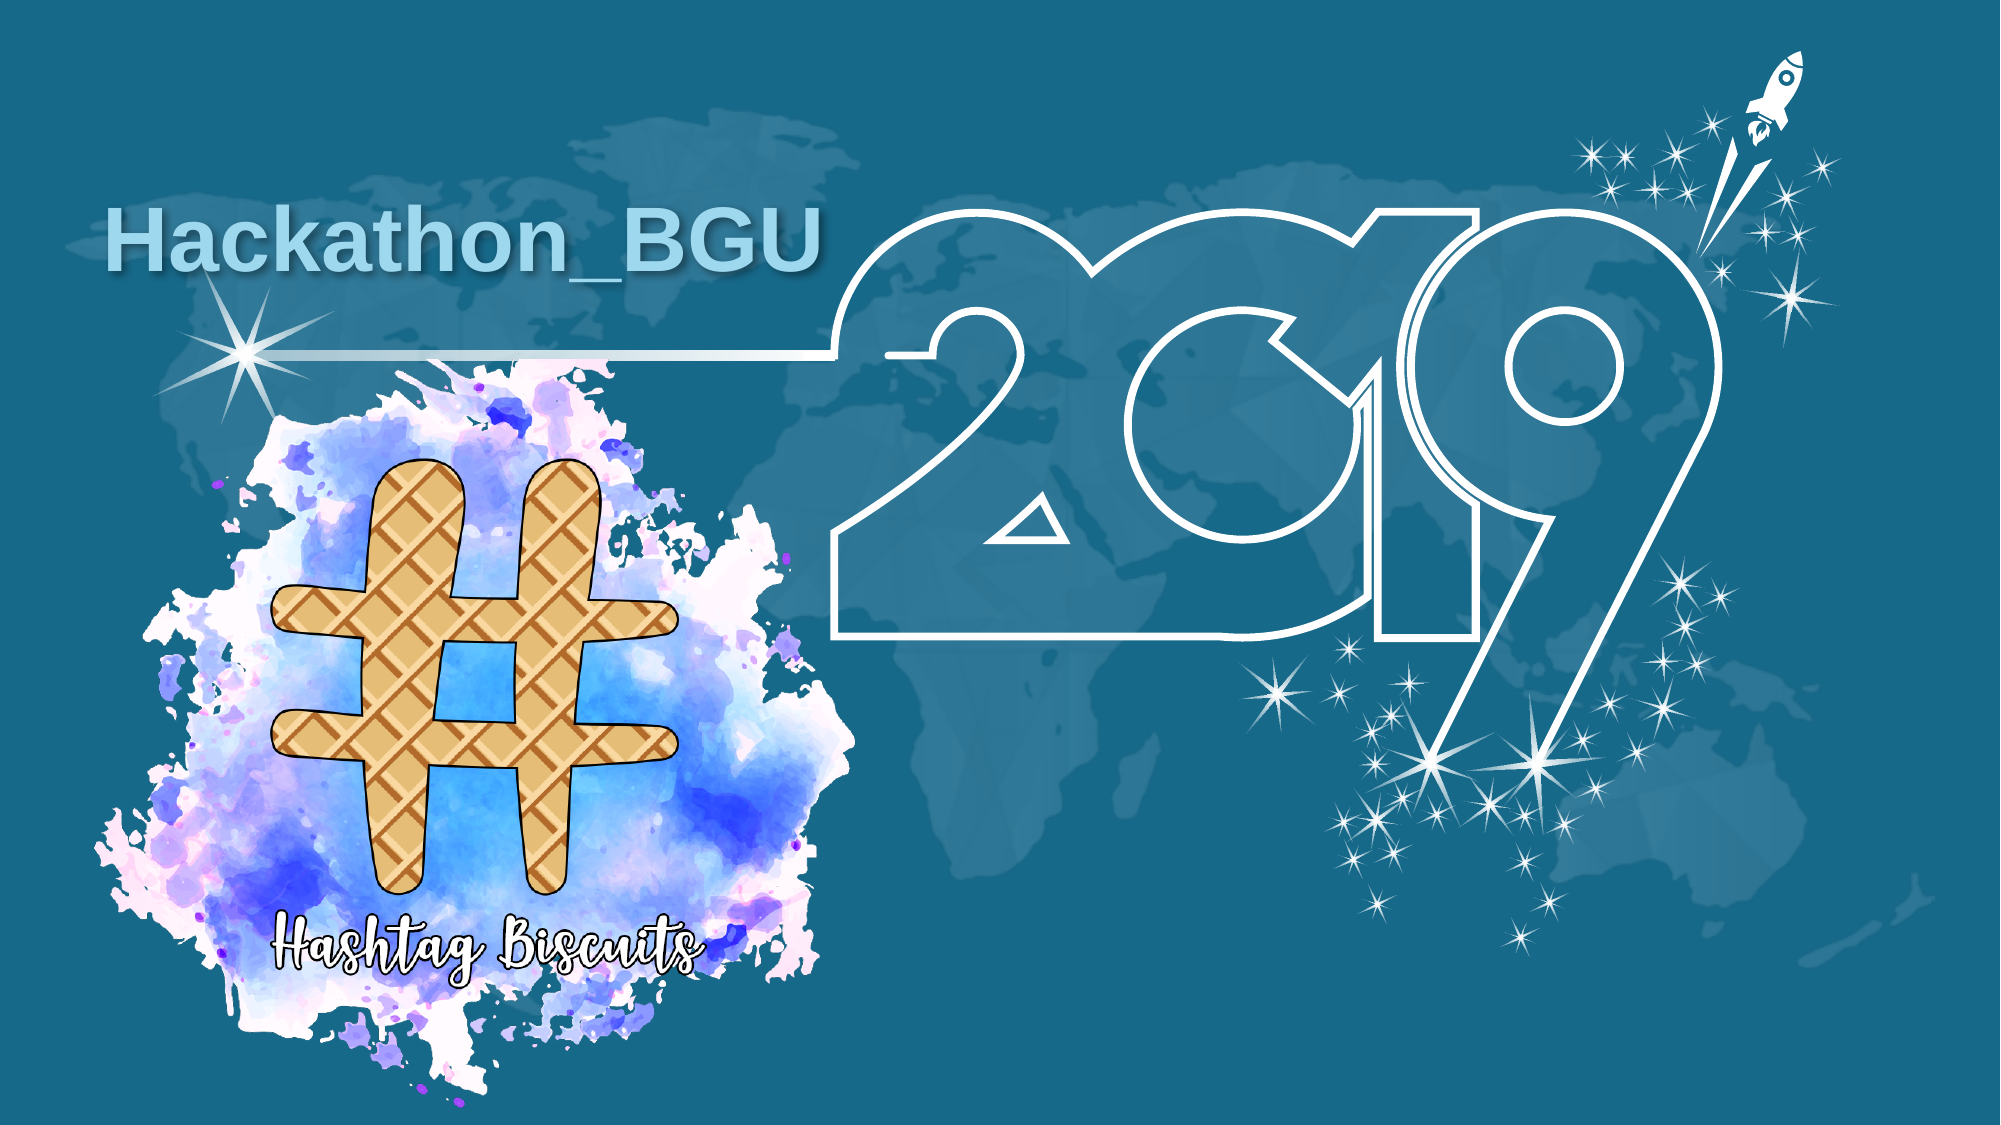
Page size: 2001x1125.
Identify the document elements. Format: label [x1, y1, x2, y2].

picture [93, 359, 855, 1122]
text_box [79, 45, 1844, 959]
